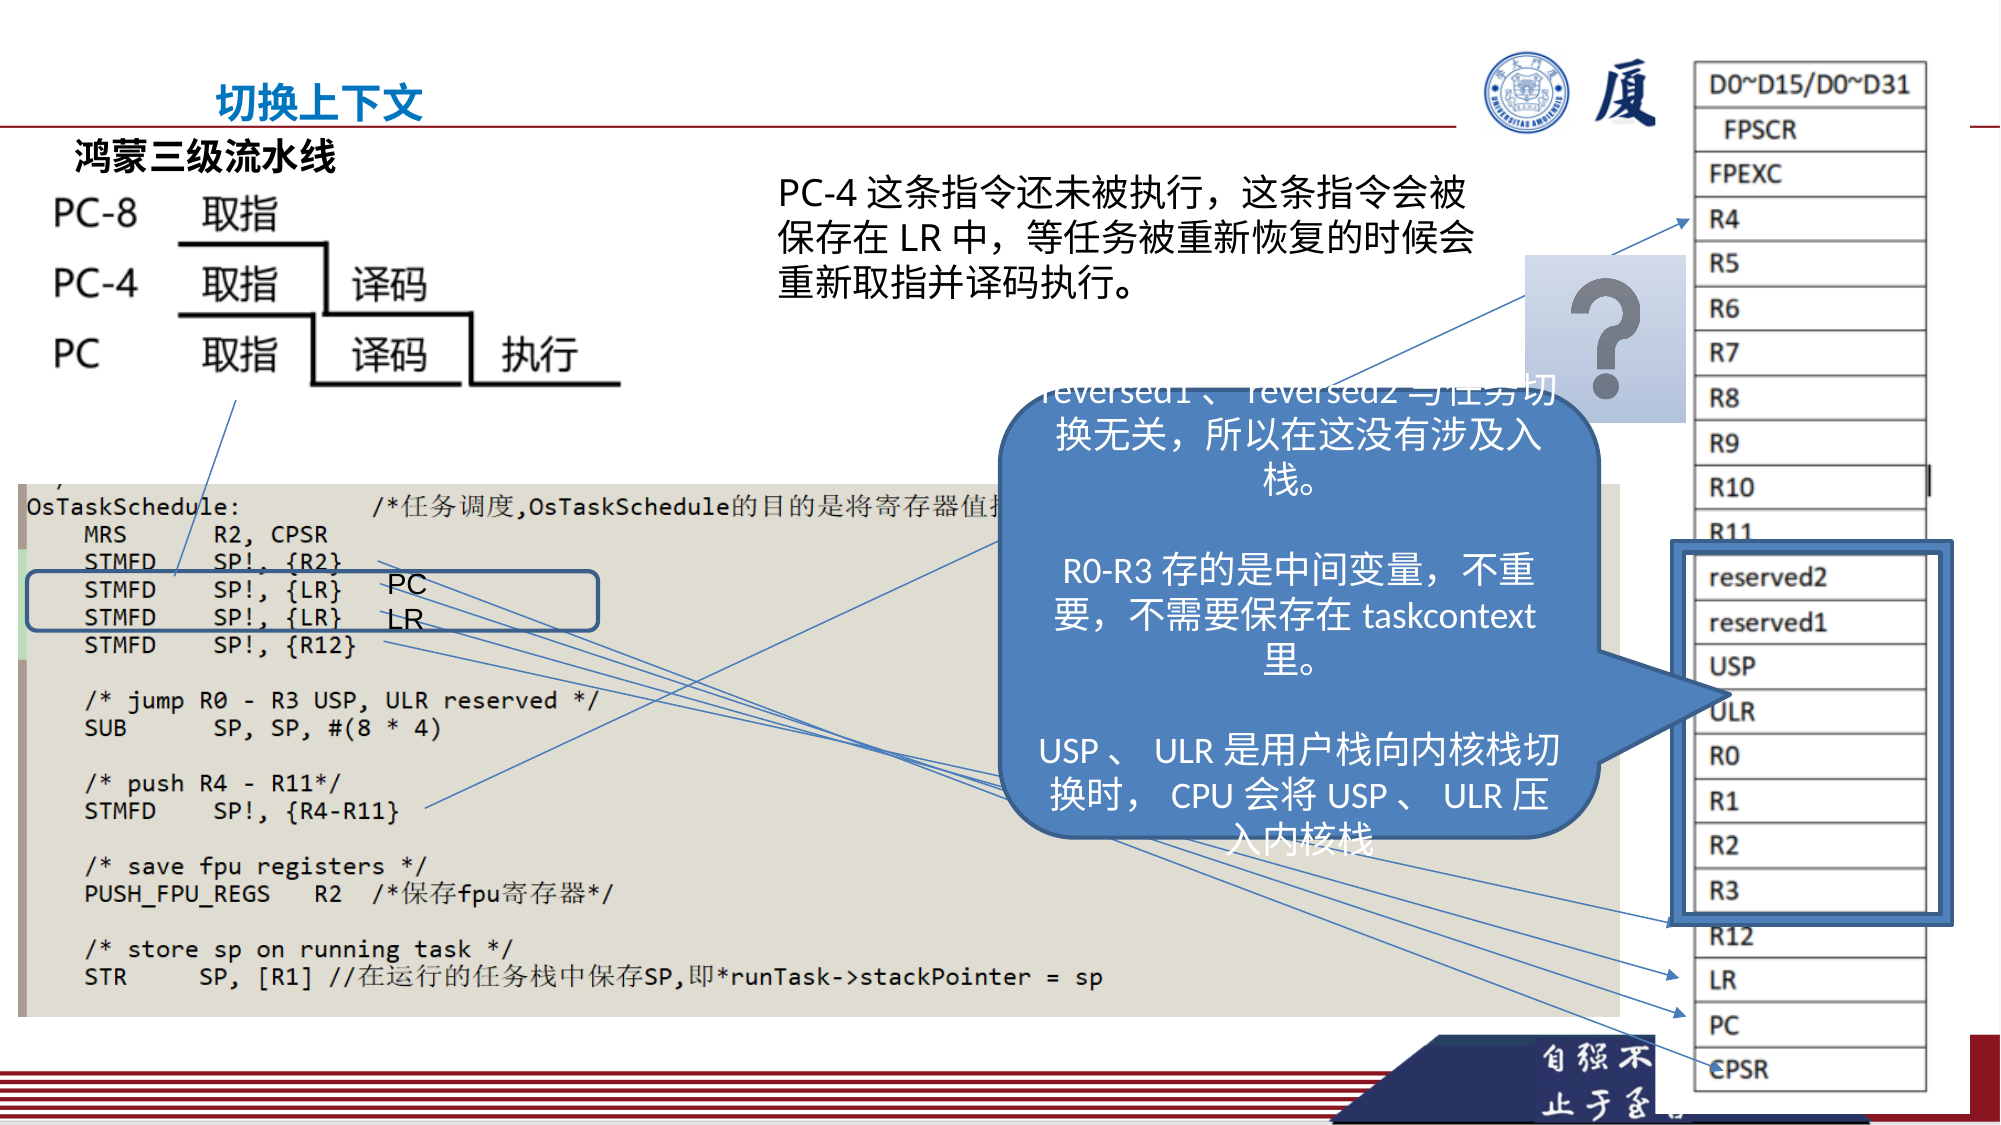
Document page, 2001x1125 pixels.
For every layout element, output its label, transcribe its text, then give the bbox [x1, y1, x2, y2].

list 切换上下文 [200, 69, 678, 128]
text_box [377, 560, 1724, 1071]
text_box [379, 583, 419, 610]
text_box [379, 929, 1680, 979]
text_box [424, 218, 1691, 809]
picture [0, 0, 2001, 1125]
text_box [174, 410, 245, 577]
text_box PC-4这条指令还未被执行，这条指令会被保存在LR中，等任务被重新恢复的时候会重新取指并译码执行。 [762, 162, 1507, 217]
text_box 鸿蒙三级流水线 [59, 125, 462, 176]
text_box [379, 610, 419, 643]
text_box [383, 640, 1680, 926]
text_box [379, 925, 1687, 1017]
